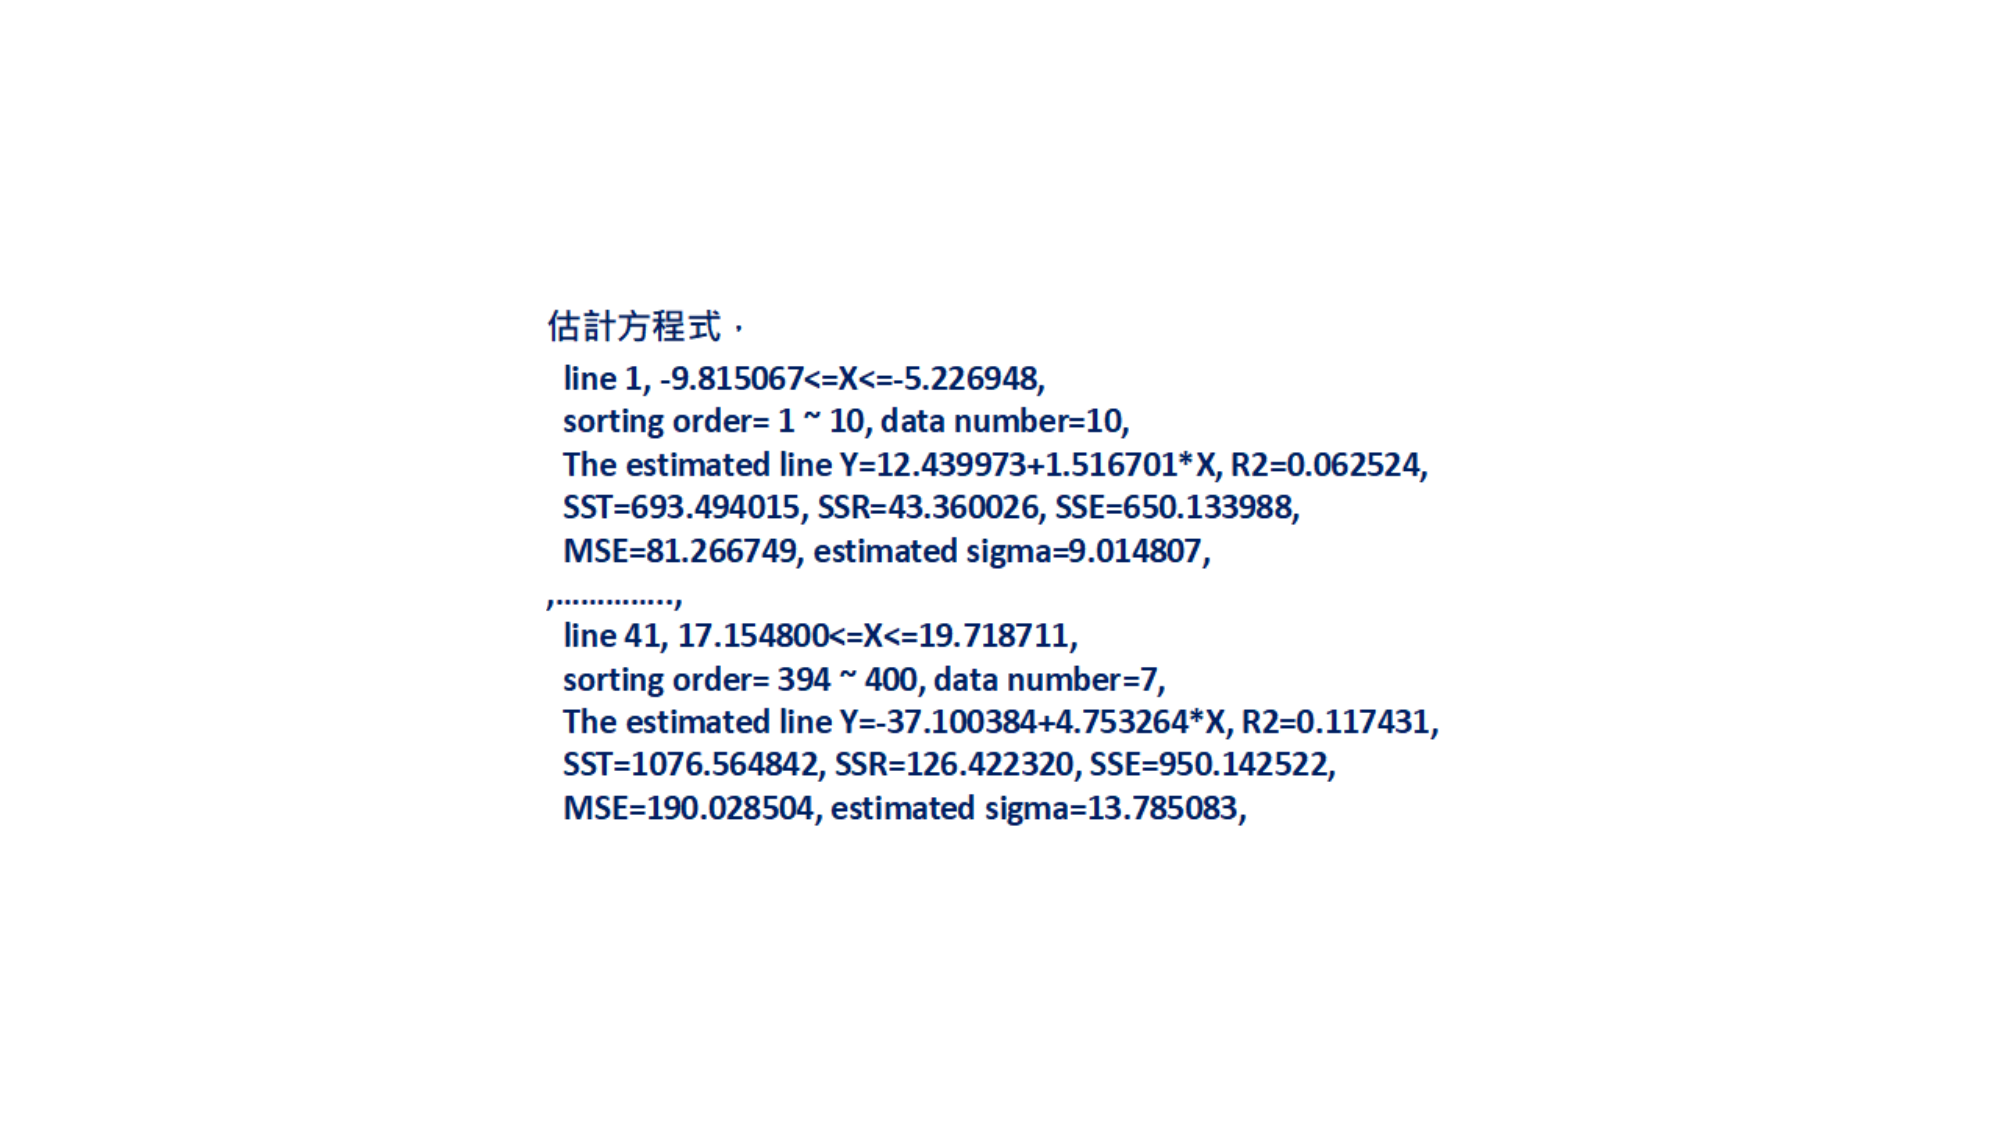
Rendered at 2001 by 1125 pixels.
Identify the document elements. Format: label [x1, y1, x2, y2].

picture [545, 296, 1454, 829]
